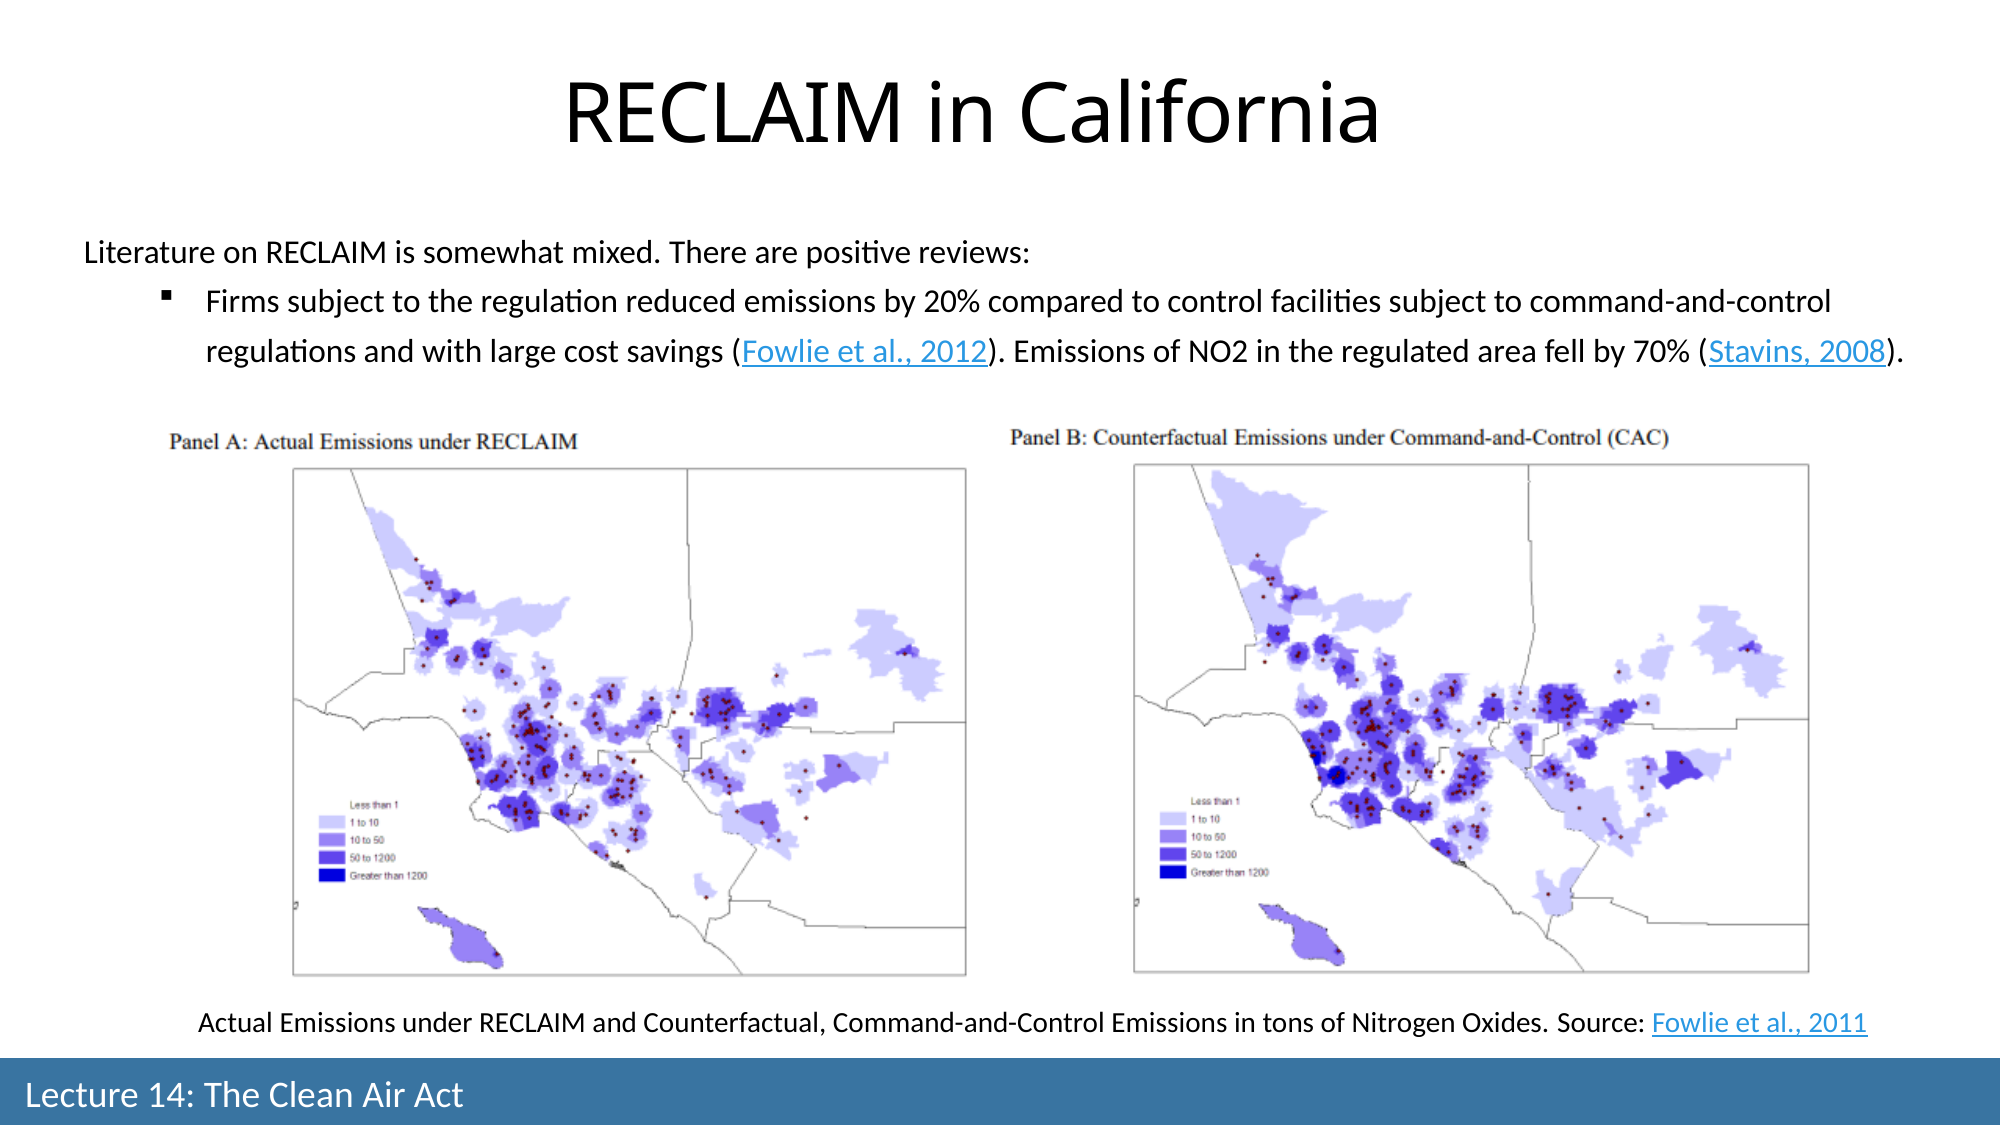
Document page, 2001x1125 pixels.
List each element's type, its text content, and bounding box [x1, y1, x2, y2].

text_box Actual Emissions under RECLAIM and Counterfactual, Command-and-Control Emissions in tons of Nitrogen Oxides. Source: Fowlie et al., 2011 [183, 987, 1904, 1046]
text_box RECLAIM in California [380, 50, 1566, 167]
text_box Literature on RECLAIM is somewhat mixed. There are positive reviews: Firms subject to the regulation reduced emissions by 20% compared to control facilities subject to command-and-control regulations and with large cost savings (Fowlie et al., 2012). Emissions of NO2 in the regulated area fell by 70% (Stavins, 2008). [69, 212, 1942, 377]
picture [155, 418, 984, 985]
picture [999, 420, 1830, 982]
